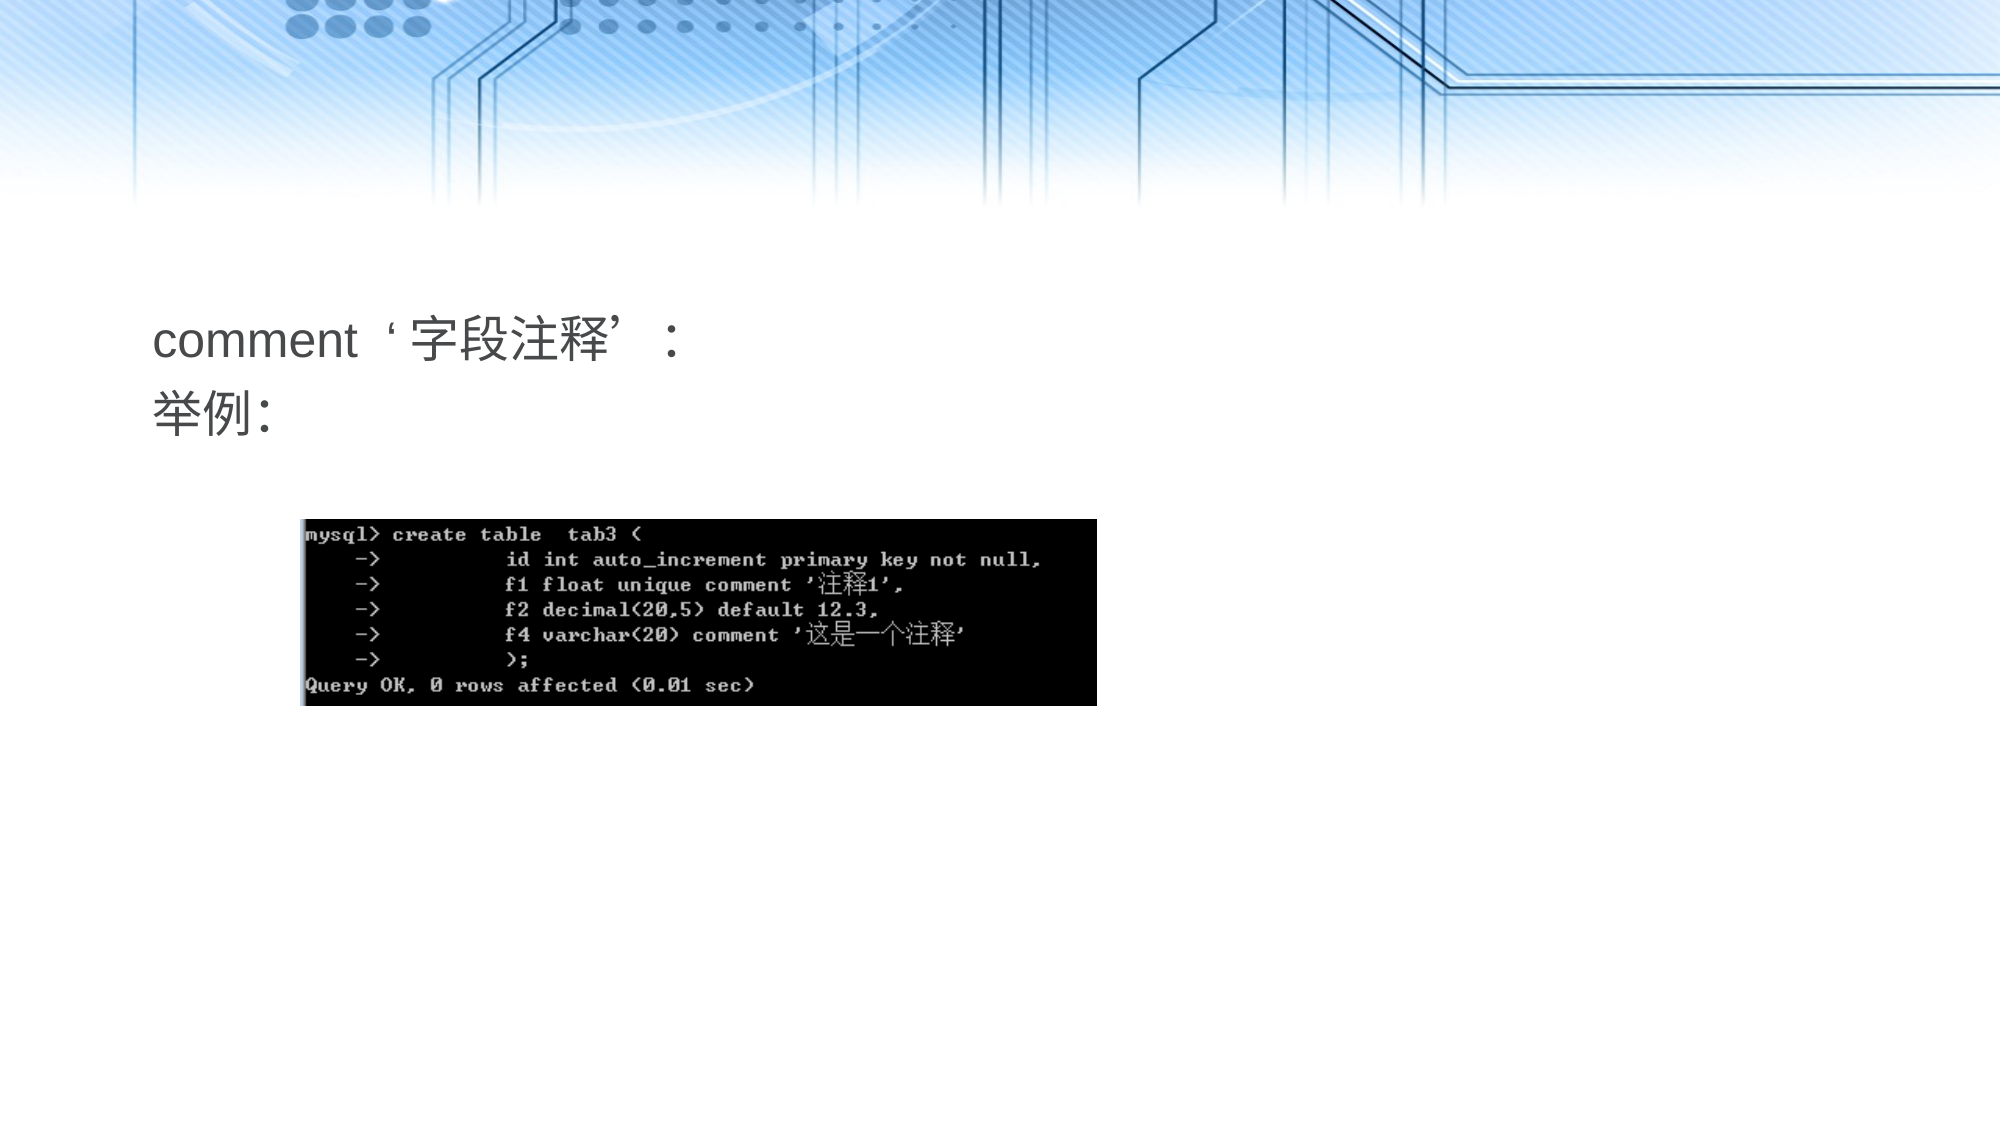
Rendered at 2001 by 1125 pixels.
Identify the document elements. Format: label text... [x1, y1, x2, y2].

picture [0, 0, 2000, 454]
list comment ‘字段注释’： 举例： [137, 306, 1863, 1015]
picture [300, 519, 1097, 706]
